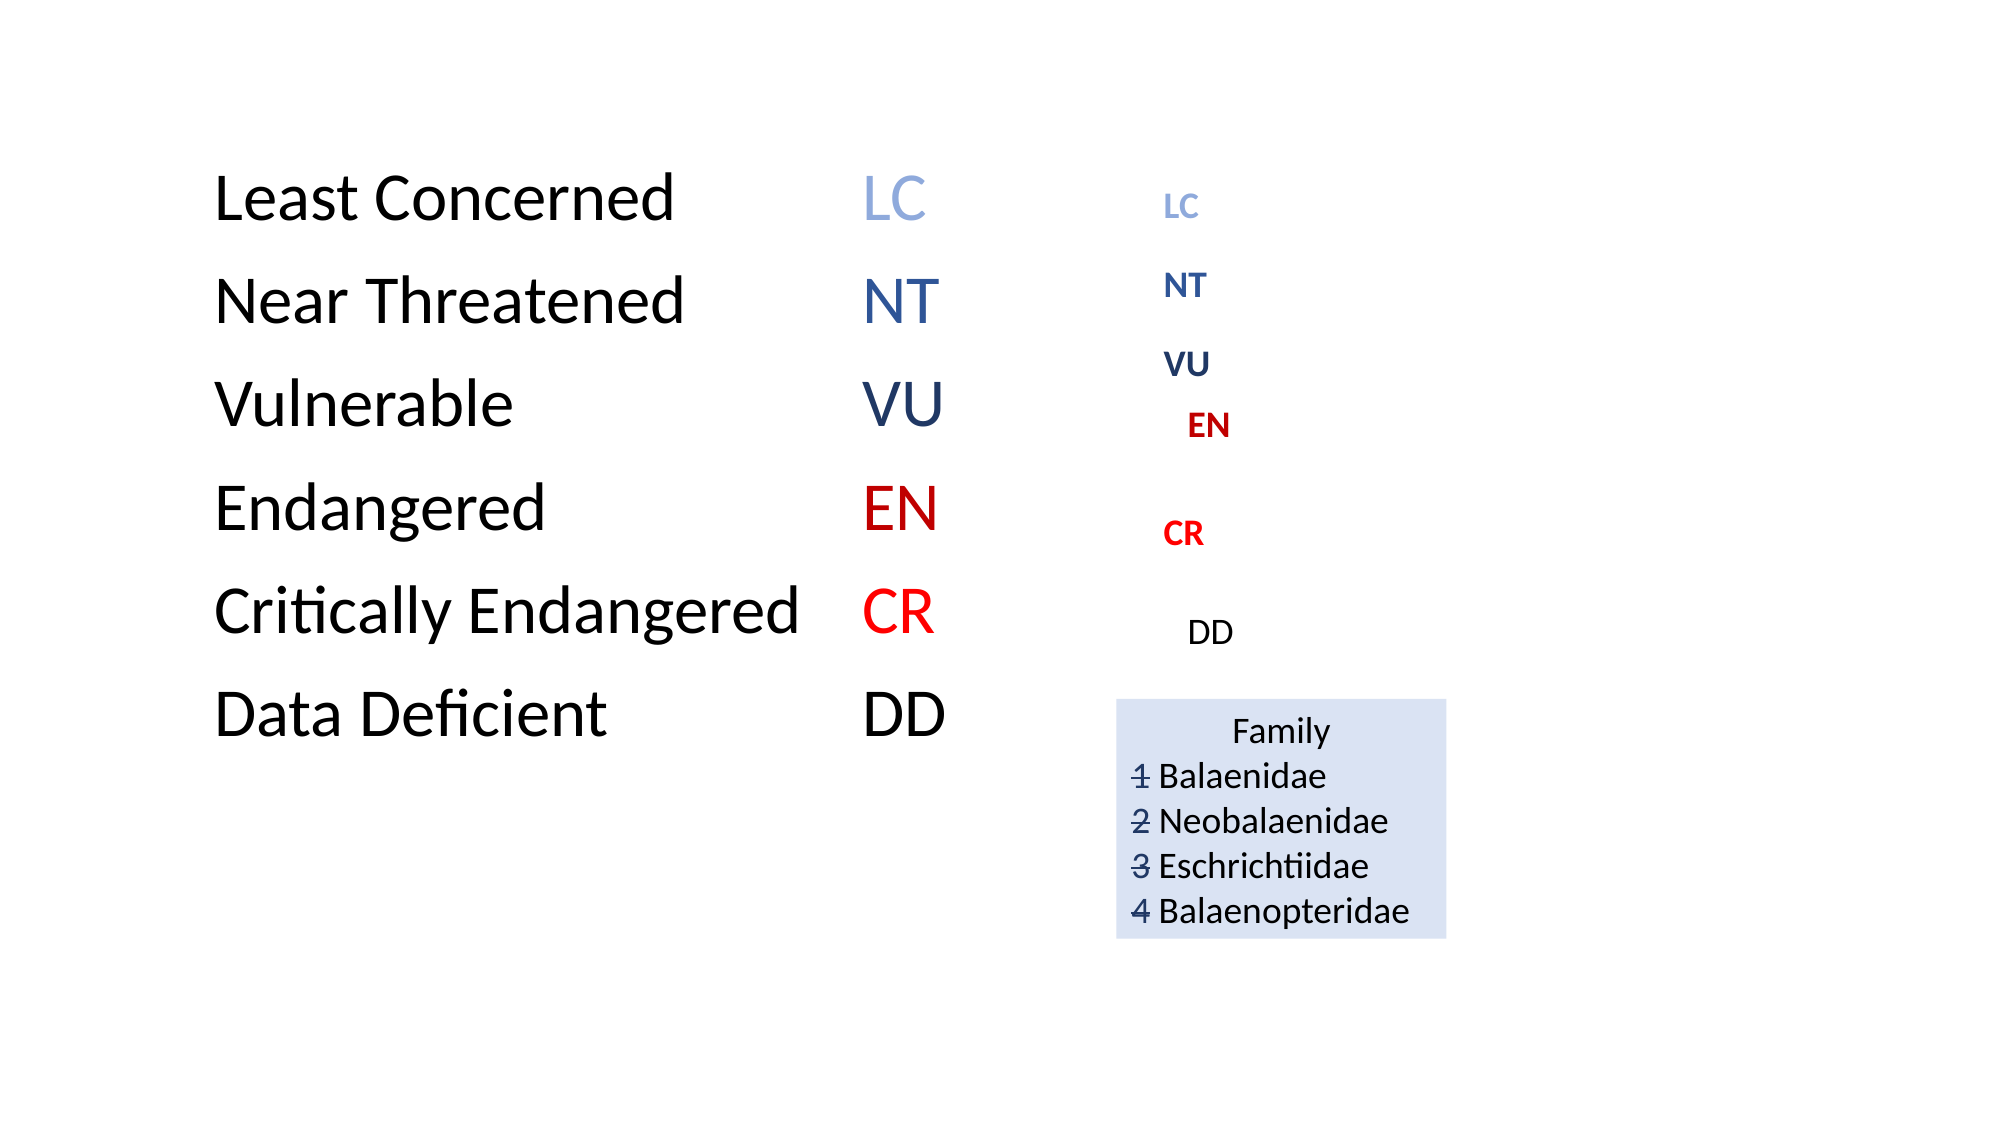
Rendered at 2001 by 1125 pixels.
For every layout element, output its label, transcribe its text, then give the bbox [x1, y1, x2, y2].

table_cell VU [858, 341, 1000, 444]
text_box Family 1 Balaenidae 2 Neobalaenidae 3 Eschrichtiidae 4 Balaenopteridae [1116, 698, 1447, 939]
text_box VU [1148, 331, 1242, 392]
text_box DD [1172, 599, 1287, 660]
text_box CR [1148, 500, 1266, 561]
table_cell NT [858, 237, 1000, 341]
table_cell Endangered [210, 444, 858, 547]
table_header Least Concerned [210, 134, 858, 237]
text_box LC [1148, 173, 1413, 234]
table_cell DD [858, 651, 1000, 754]
table_cell Data Deficient [210, 651, 858, 754]
table_cell EN [858, 444, 1000, 547]
table_cell Critically Endangered [210, 547, 858, 651]
text_box NT [1148, 252, 1479, 313]
table_header LC [858, 134, 1000, 237]
table_cell Near Threatened [210, 237, 858, 341]
table_cell CR [858, 547, 1000, 651]
text_box EN [1172, 392, 1287, 453]
table_cell Vulnerable [210, 341, 858, 444]
